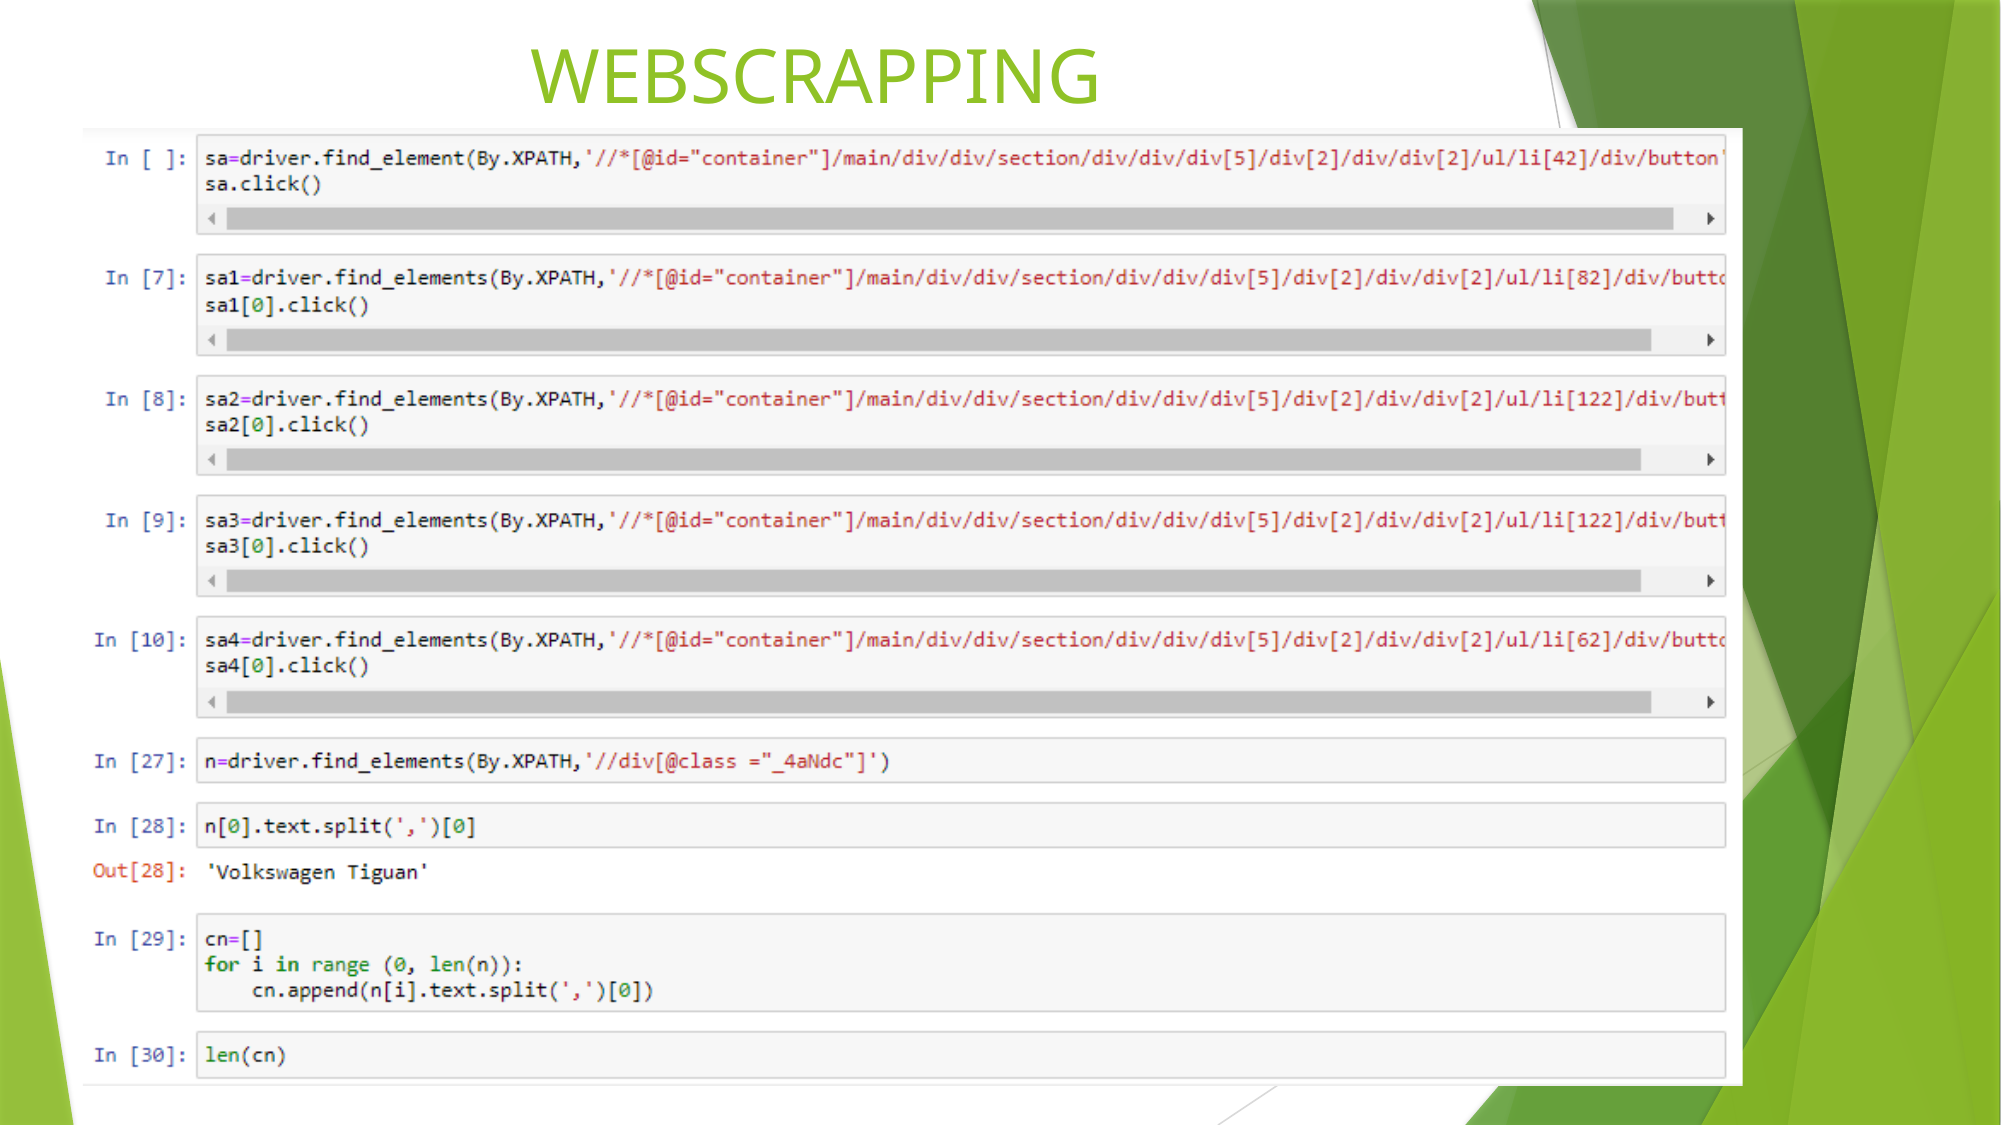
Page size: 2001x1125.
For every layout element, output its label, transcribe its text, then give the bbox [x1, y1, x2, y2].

title WEBSCRAPPING [111, 21, 1522, 127]
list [82, 127, 1744, 1087]
